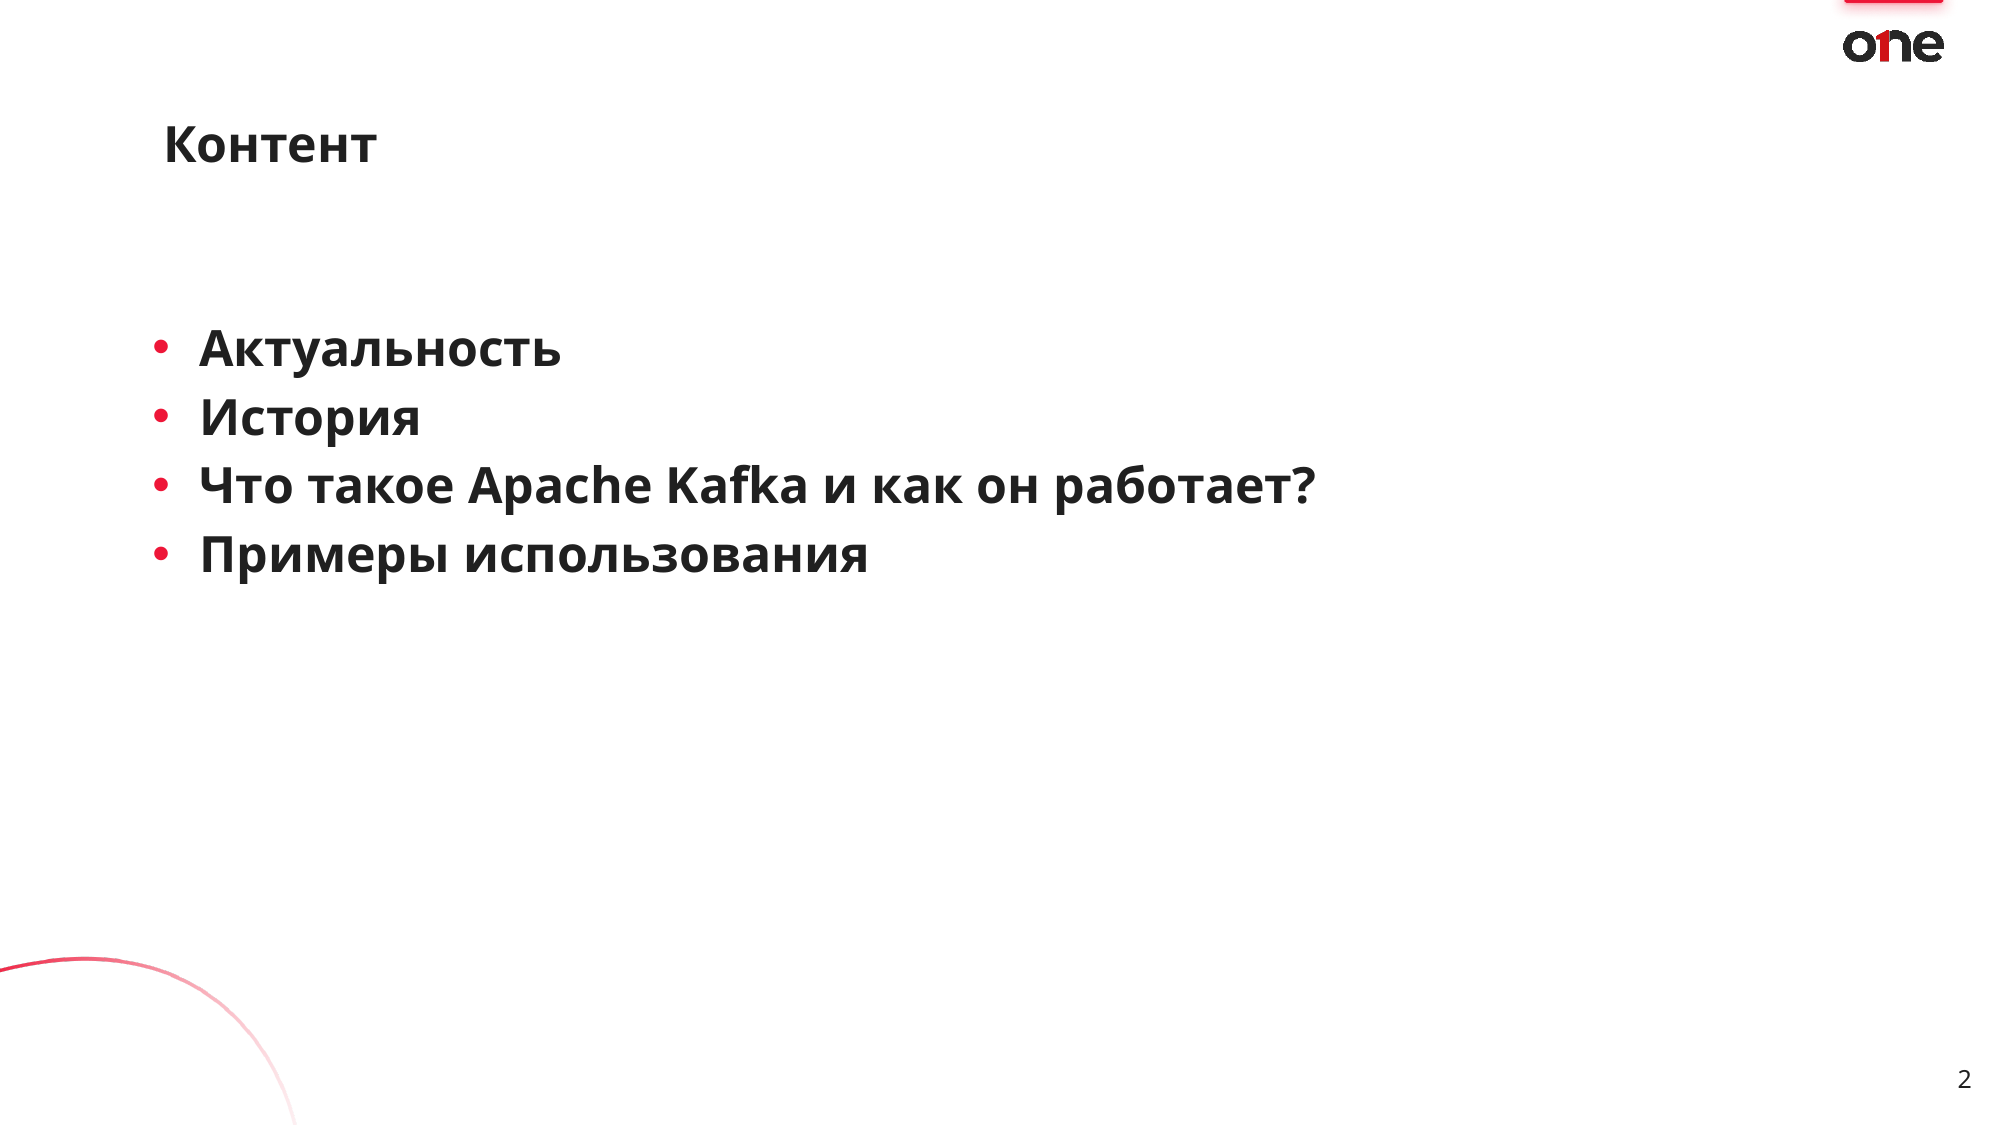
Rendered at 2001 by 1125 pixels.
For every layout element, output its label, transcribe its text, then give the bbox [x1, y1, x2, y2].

picture [1825, 0, 1961, 22]
picture [1843, 30, 1944, 62]
list Актуальность История Что такое Apache Kafka и как он работает? Примеры использования [137, 299, 1863, 999]
picture [0, 943, 331, 1125]
title Контент [148, 112, 1723, 177]
slide_number 2 [1857, 1047, 1987, 1114]
